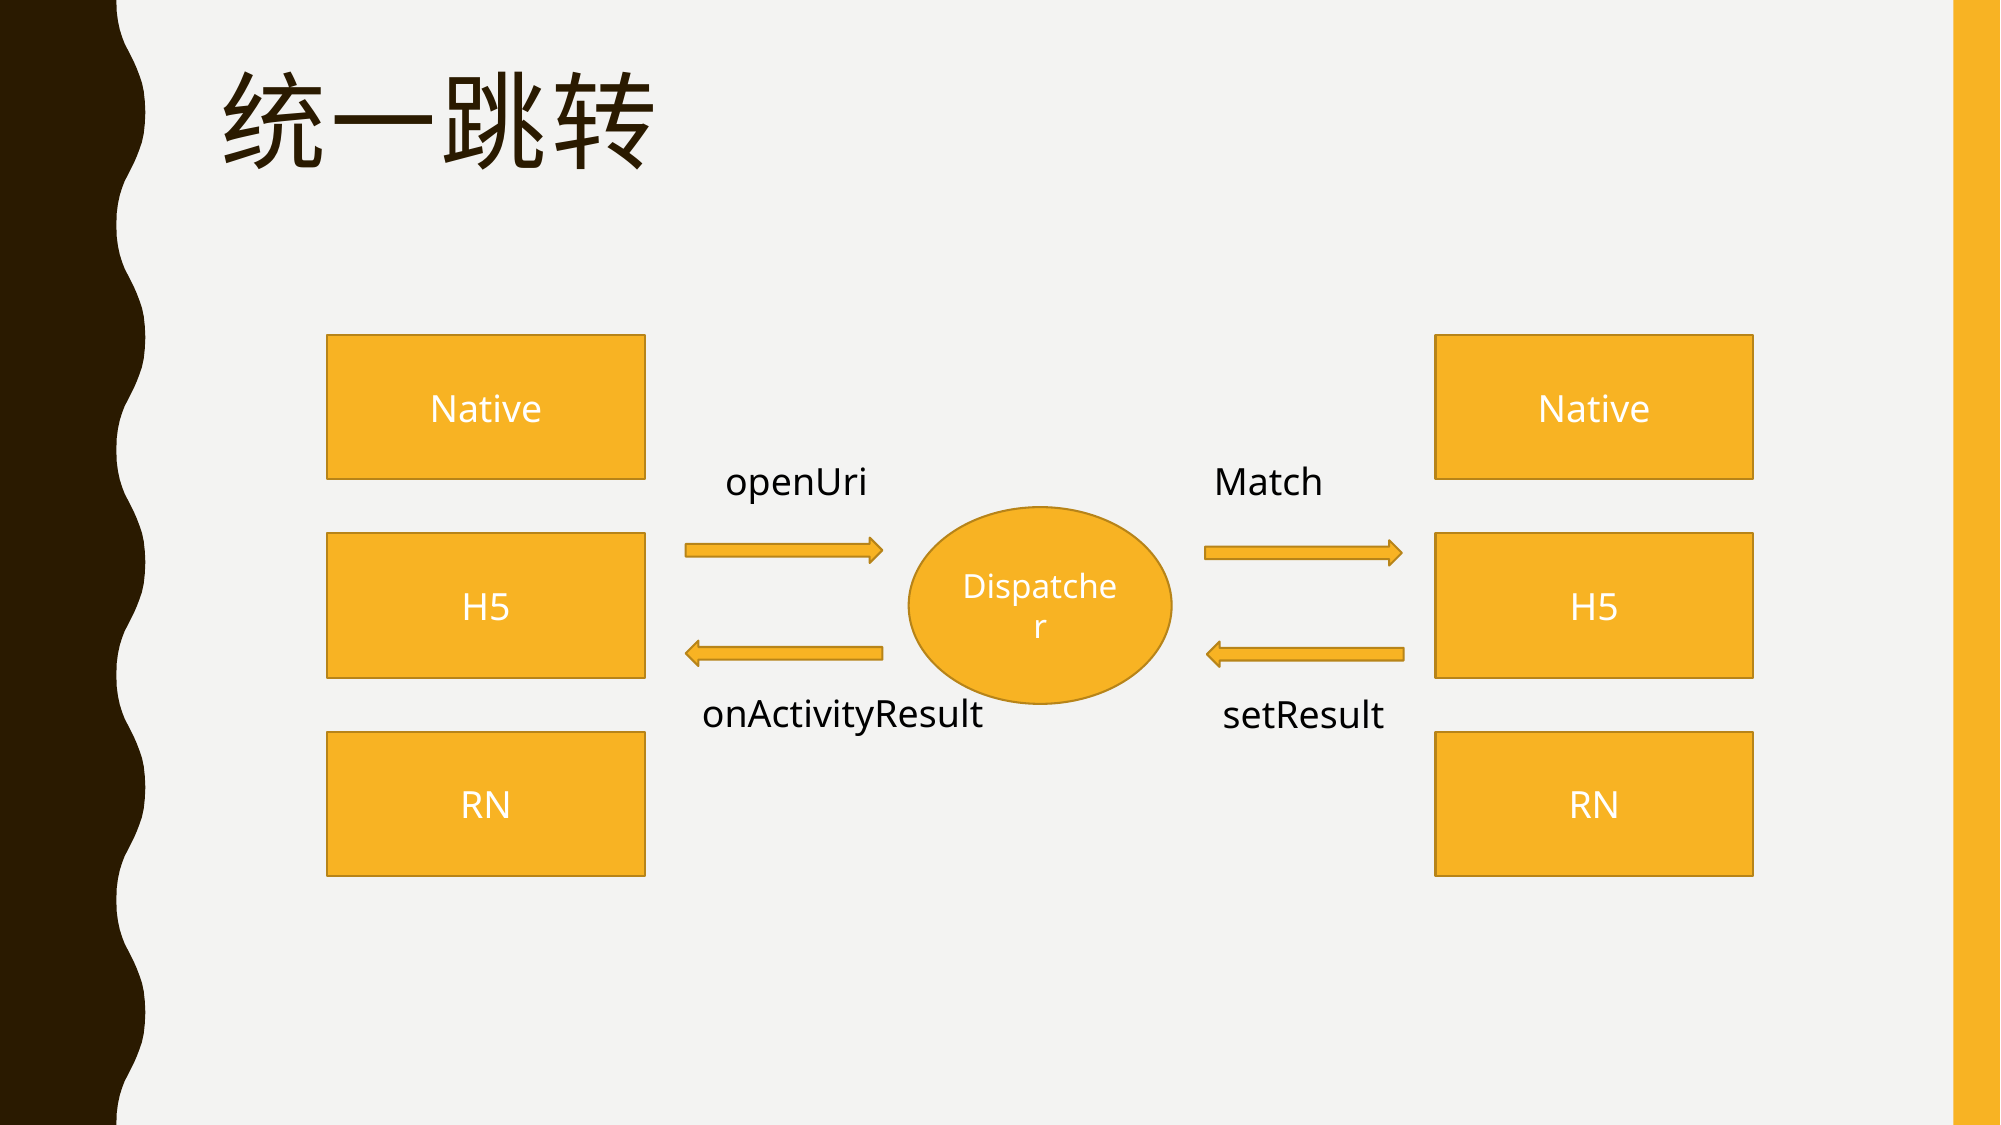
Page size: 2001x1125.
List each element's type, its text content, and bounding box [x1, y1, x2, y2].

text_box Native [326, 334, 646, 480]
text_box Match [1199, 450, 1339, 511]
text_box H5 [1434, 532, 1754, 679]
text_box RN [1434, 731, 1754, 877]
text_box RN [326, 731, 646, 877]
text_box [1206, 640, 1405, 668]
text_box [684, 536, 884, 564]
text_box Native [1434, 334, 1754, 480]
text_box setResult [1207, 683, 1400, 743]
text_box Dispatcher [907, 506, 1173, 705]
text_box H5 [326, 532, 646, 679]
title 统一跳转 [205, 62, 1875, 308]
text_box onActivityResult [687, 682, 999, 742]
text_box [1204, 539, 1403, 567]
text_box [684, 639, 884, 667]
text_box openUri [710, 450, 883, 511]
